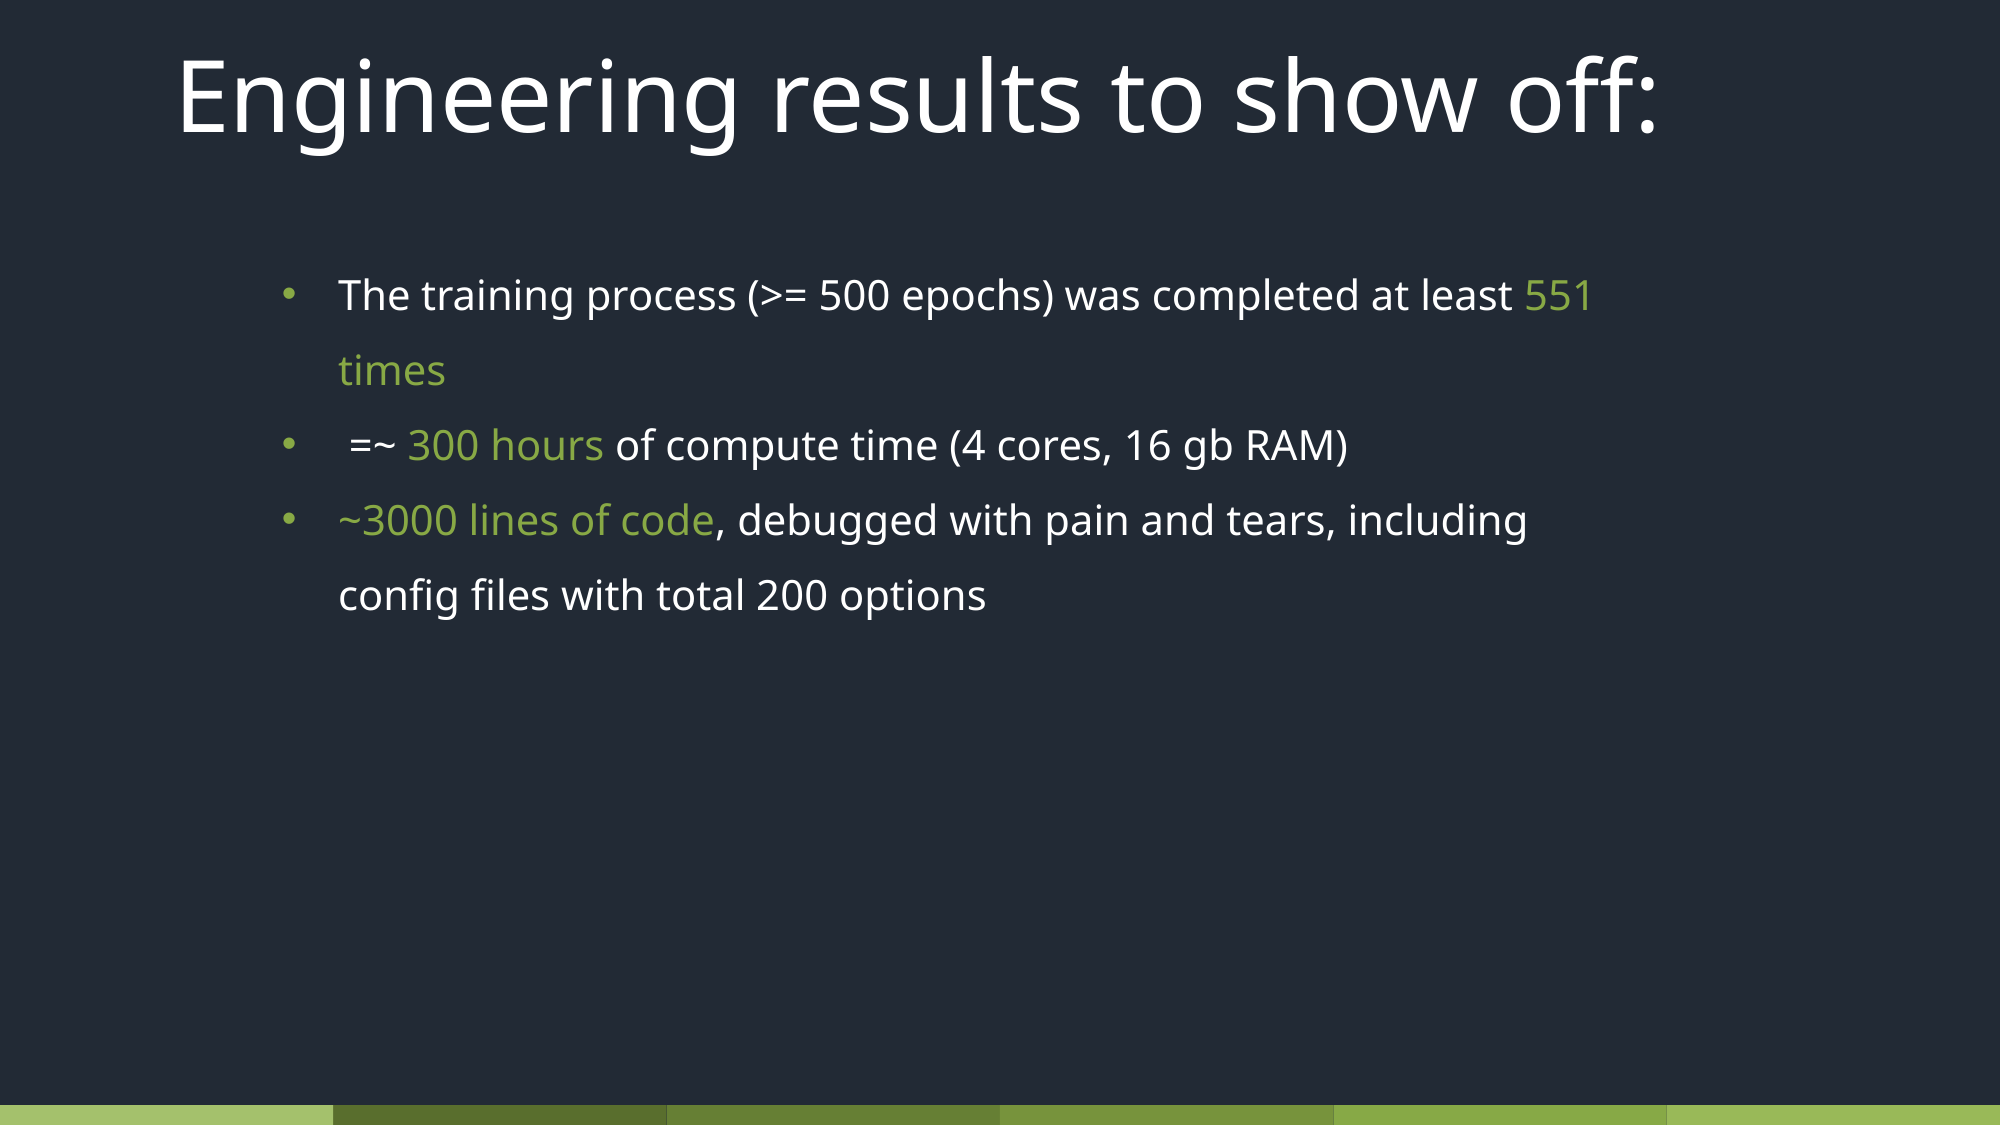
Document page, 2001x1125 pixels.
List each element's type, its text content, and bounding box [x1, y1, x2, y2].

text_box The training process (>= 500 epochs) was completed at least 551 times =~ 300 hours of compute time (4 cores, 16 gb RAM) ~3000 lines of code, debugged with pain and tears, including config files with total 200 options [267, 236, 1641, 626]
text_box Engineering results to show off: [159, 25, 1677, 161]
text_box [0, 1105, 2000, 1125]
